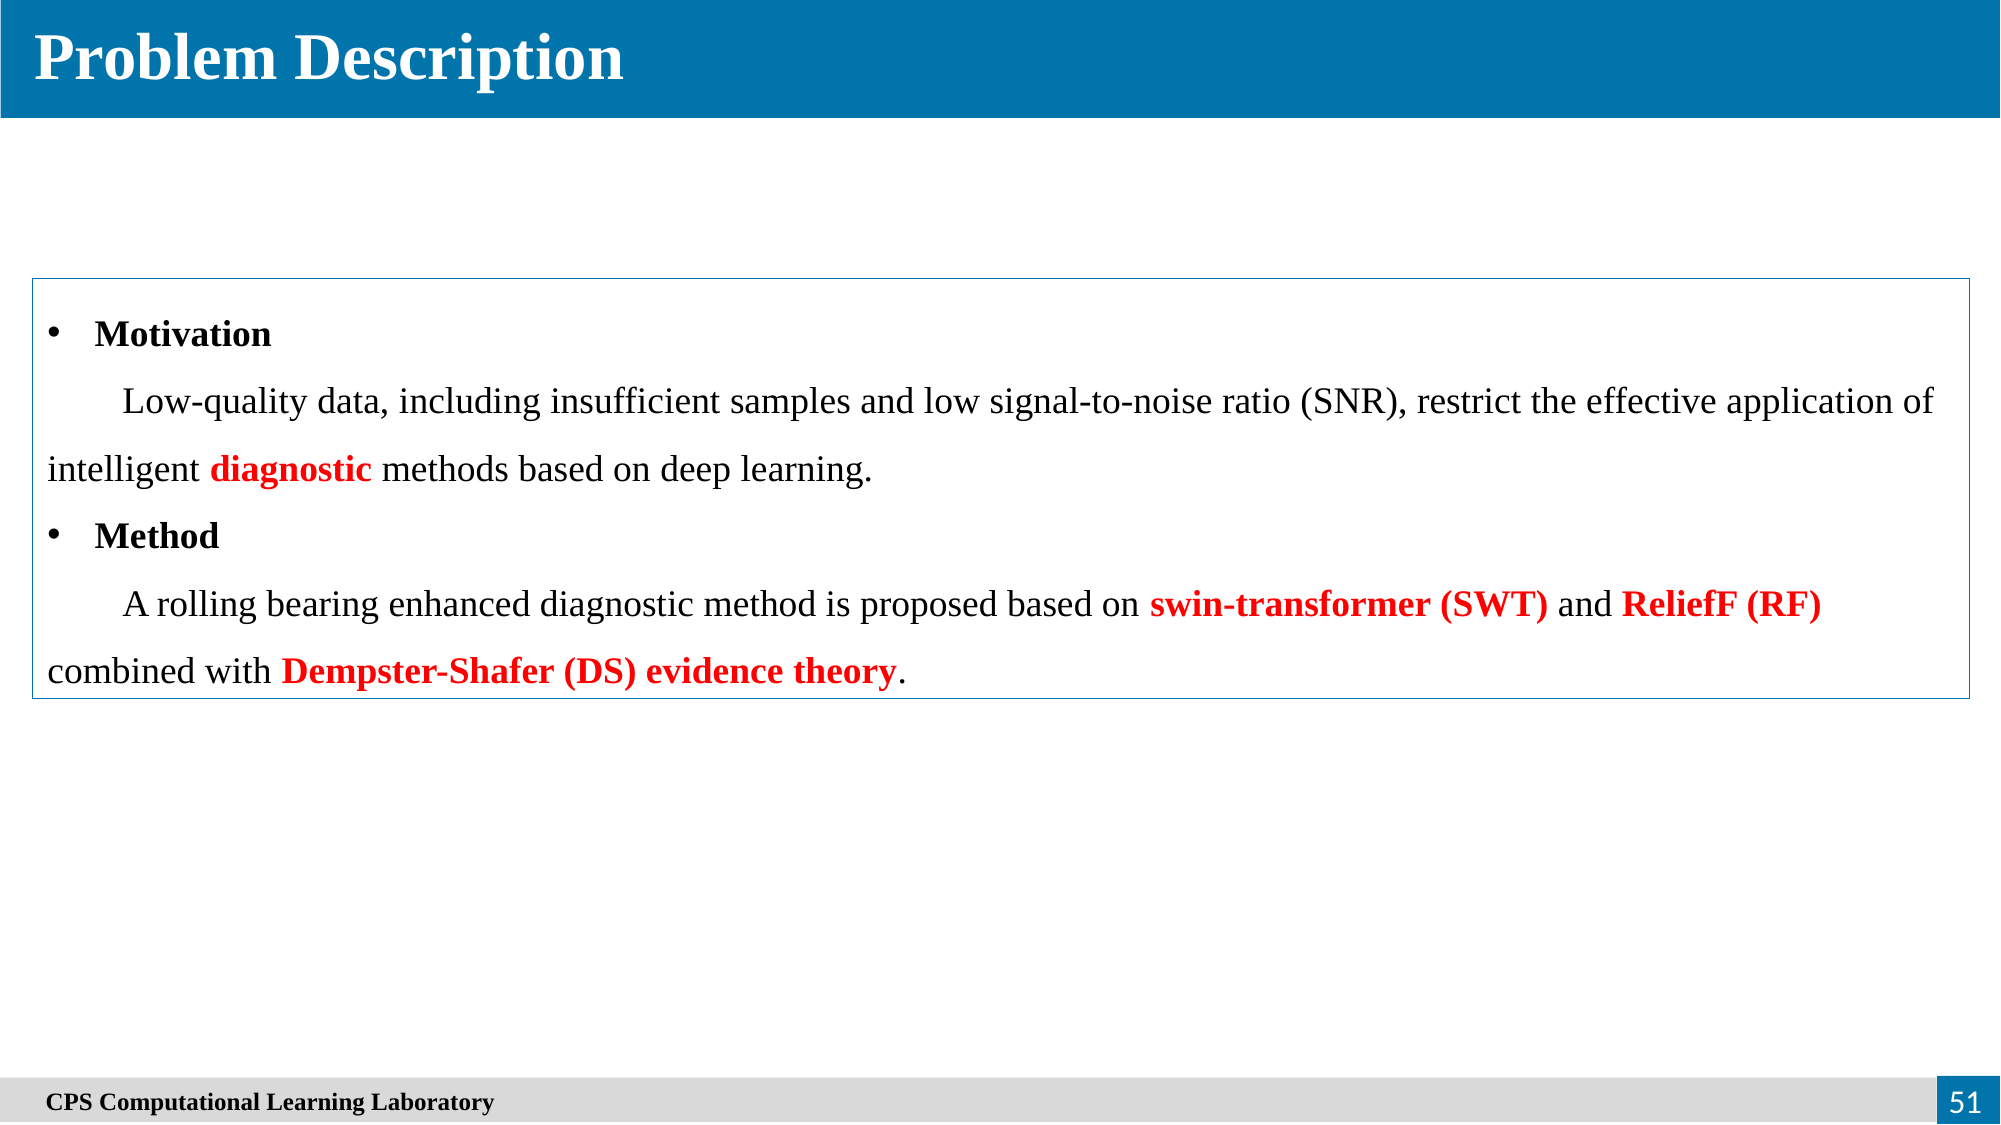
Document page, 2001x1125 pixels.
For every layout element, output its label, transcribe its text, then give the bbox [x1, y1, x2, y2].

text_box 51 [1903, 1070, 1997, 1074]
text_box Motivation Low-quality data, including insufficient samples and low signal-to-noise ratio (SNR), restrict the effective application of intelligent diagnostic methods based on deep learning. Method A rolling bearing enhanced diagnostic method is proposed based on swin-transformer (SWT) and ReliefF (RF) combined with Dempster-Shafer (DS) evidence theory. [32, 278, 1970, 699]
text_box [0, 0, 2000, 119]
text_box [0, 1074, 2000, 1125]
text_box Problem Description [19, 5, 826, 100]
